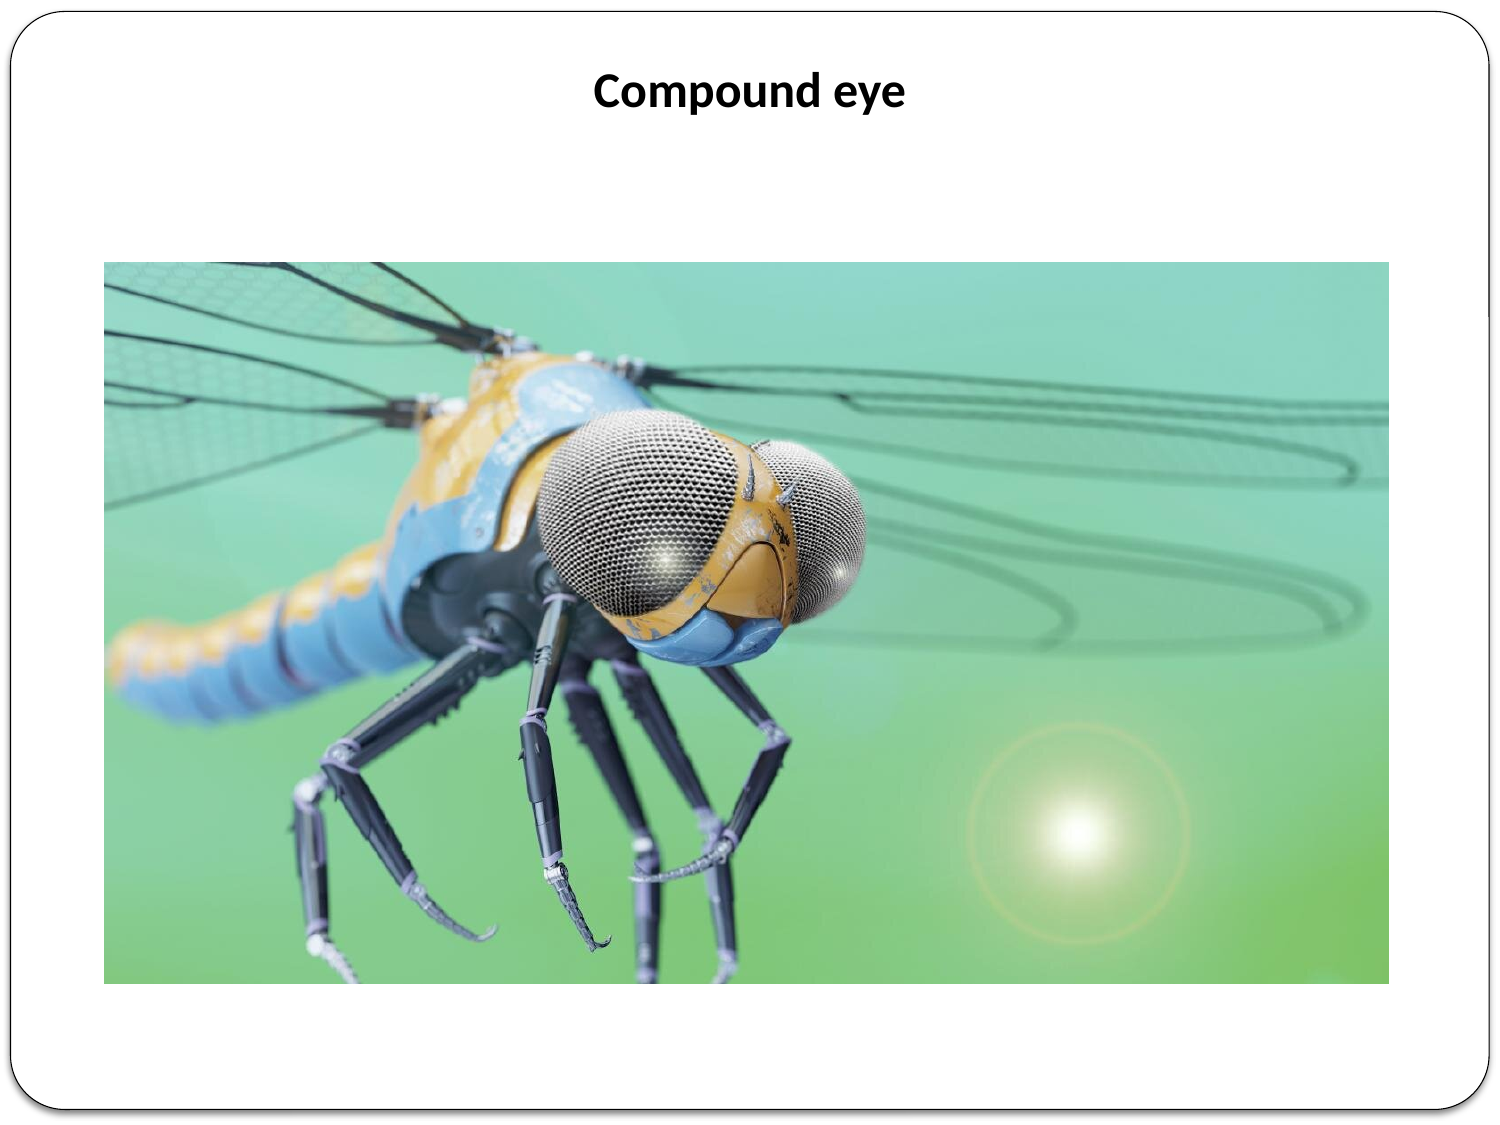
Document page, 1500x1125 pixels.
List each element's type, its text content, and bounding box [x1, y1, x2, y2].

picture [104, 262, 1389, 985]
list Compound eye [50, 50, 1450, 1075]
